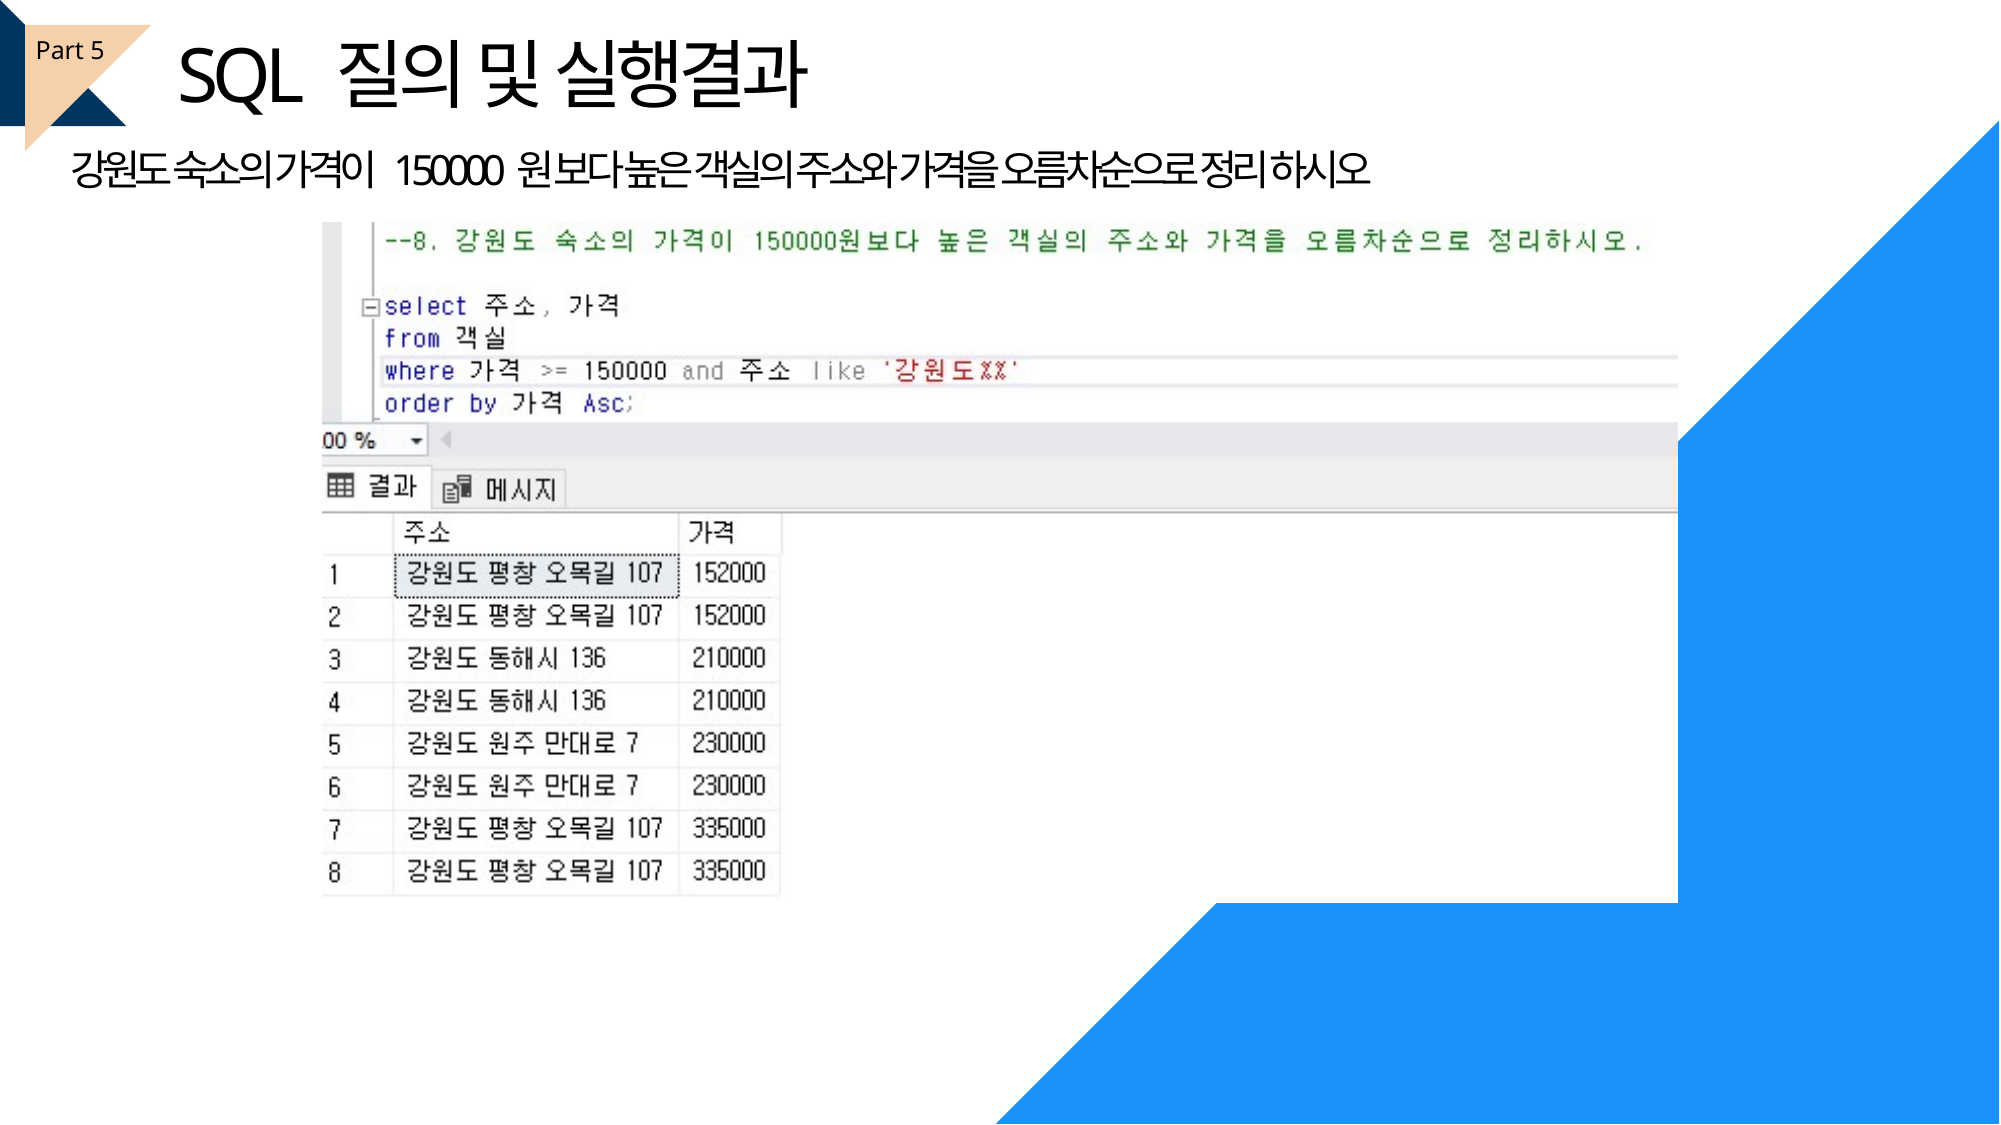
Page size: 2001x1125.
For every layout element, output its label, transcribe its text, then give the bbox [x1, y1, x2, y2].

text_box SQL 질의 및 실행결과 [163, 19, 826, 125]
text_box 강원도 숙소의 가격이 150000원 보다 높은 객실의 주소와 가격을 오름차순으로 정리 하시오 [55, 136, 1482, 202]
text_box Part 5 [20, 27, 120, 73]
text_box [24, 23, 154, 58]
text_box [0, 0, 25, 128]
text_box [51, 88, 129, 128]
text_box [993, 118, 2000, 1125]
picture [322, 222, 1678, 903]
text_box [24, 73, 105, 154]
